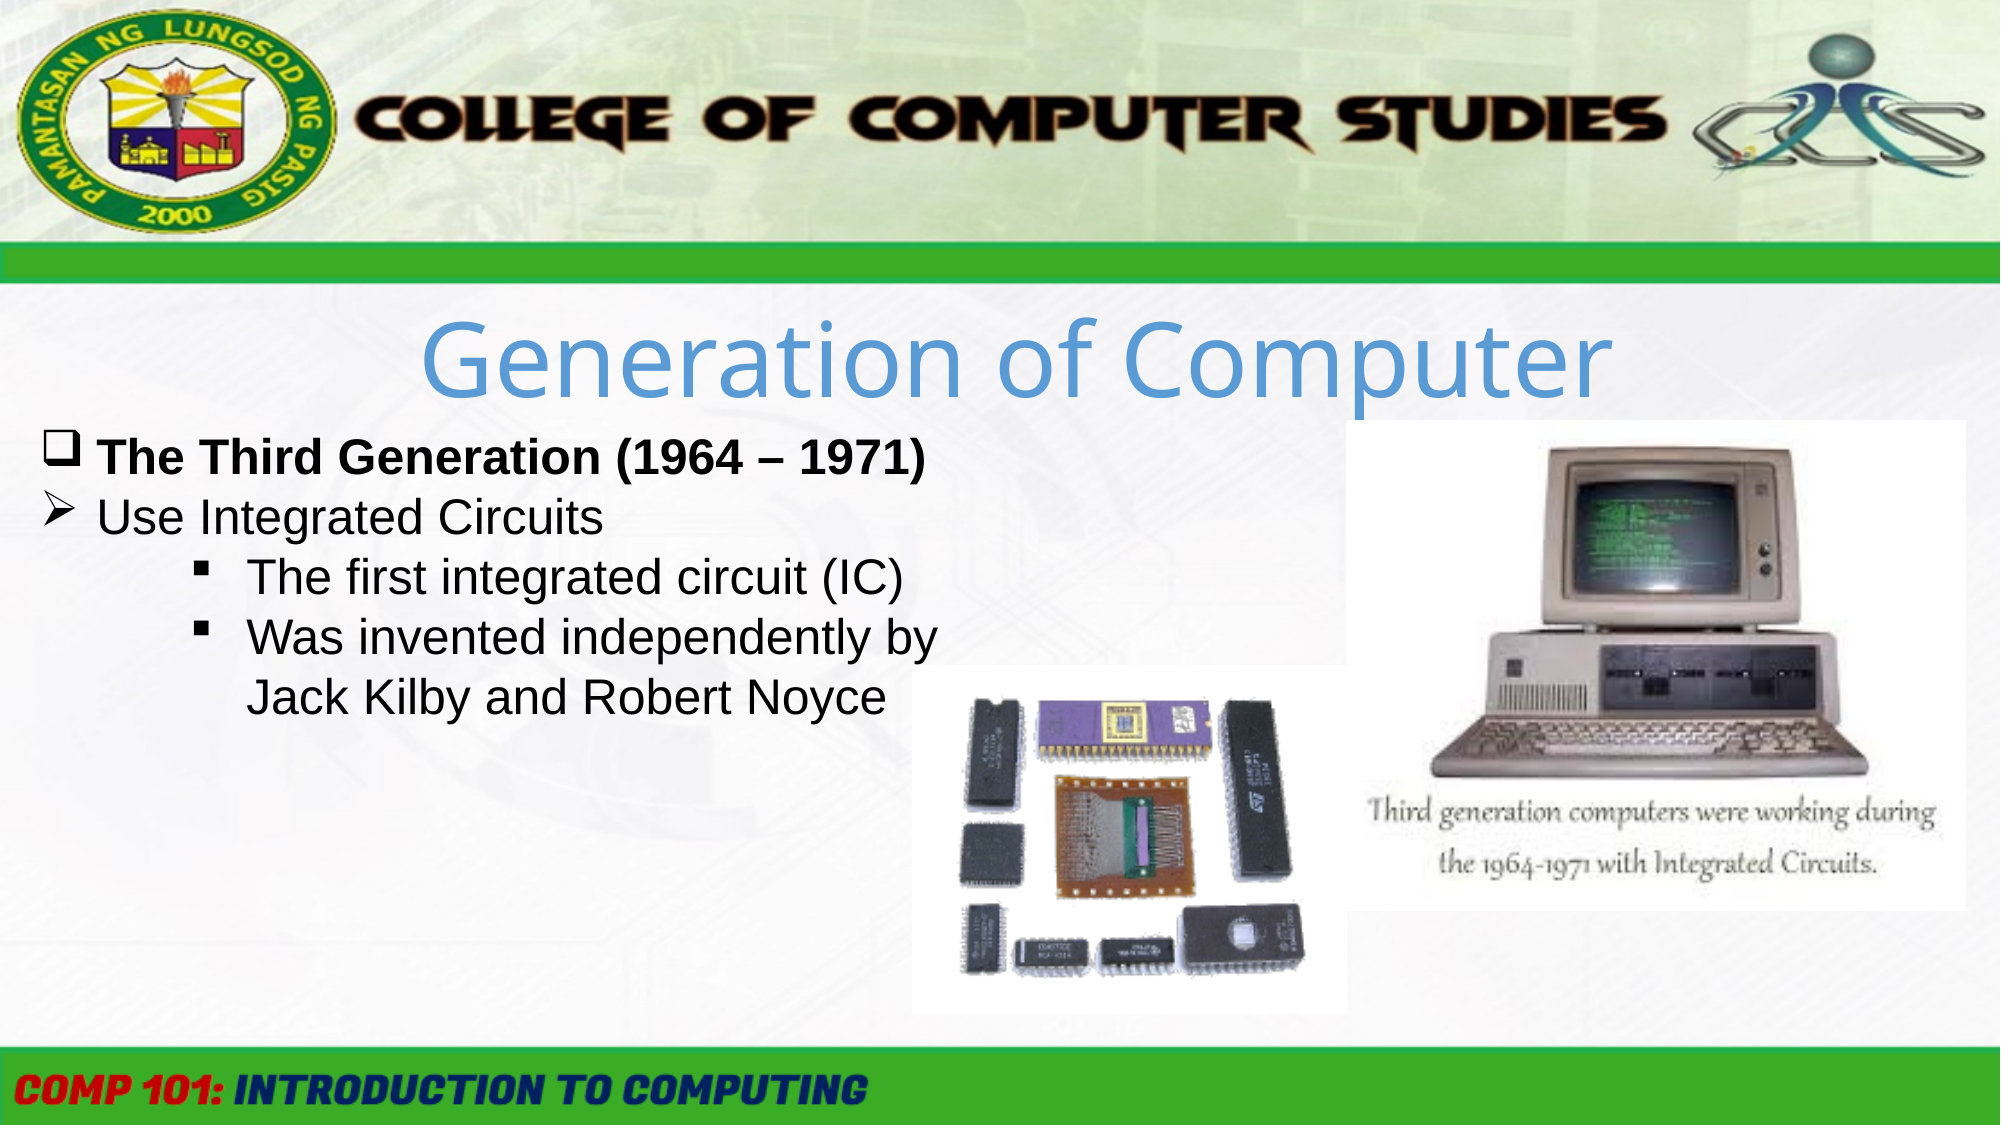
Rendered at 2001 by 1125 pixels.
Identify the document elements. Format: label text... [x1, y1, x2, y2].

picture [0, 0, 2000, 1125]
text_box The Third Generation (1964 – 1971) Use Integrated Circuits The first integrated circuit (IC) Was invented independently by Jack Kilby and Robert Noyce [25, 417, 965, 827]
text_box Generation of Computer [304, 277, 1729, 434]
